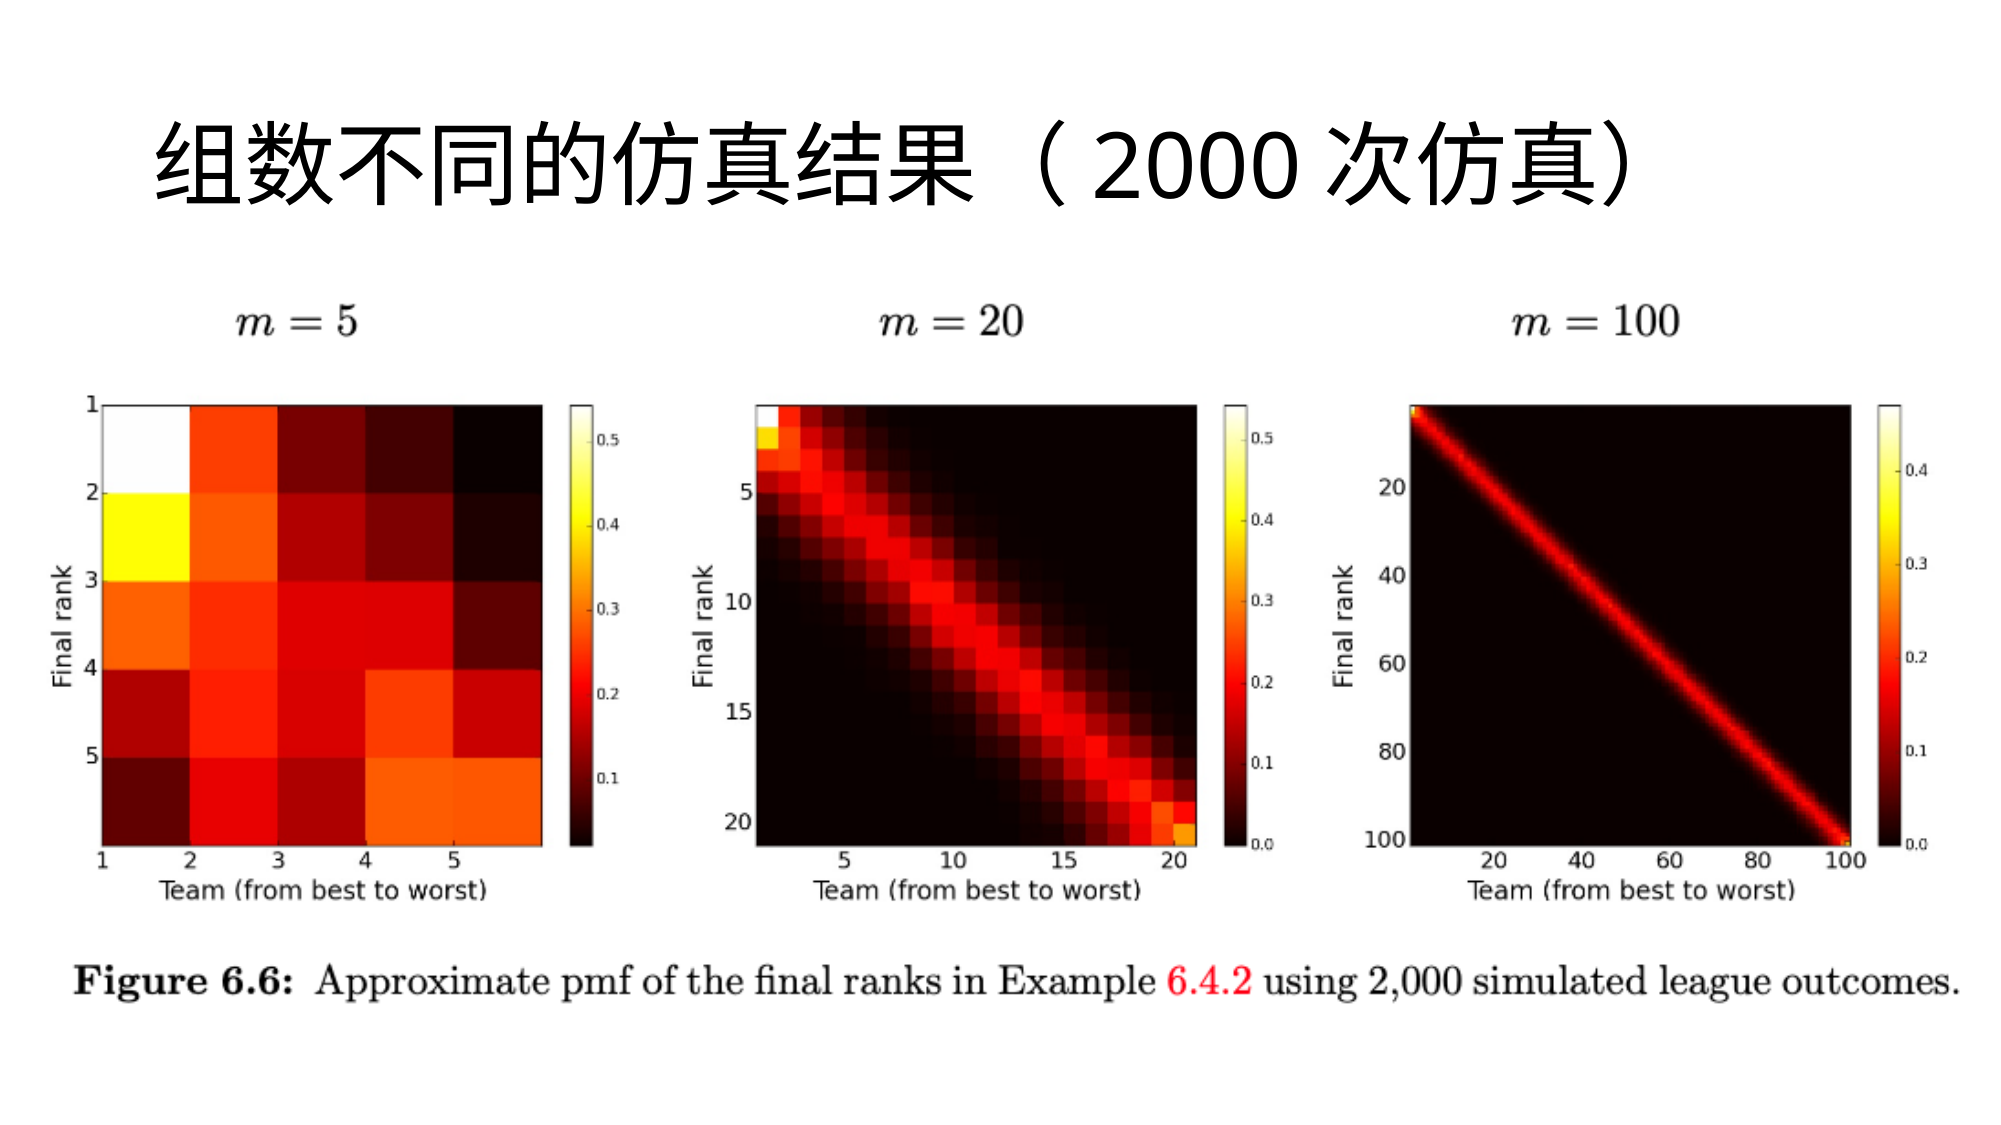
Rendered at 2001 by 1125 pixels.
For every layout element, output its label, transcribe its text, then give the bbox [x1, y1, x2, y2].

picture [0, 277, 2000, 1042]
title 组数不同的仿真结果（2000次仿真） [137, 59, 1863, 277]
